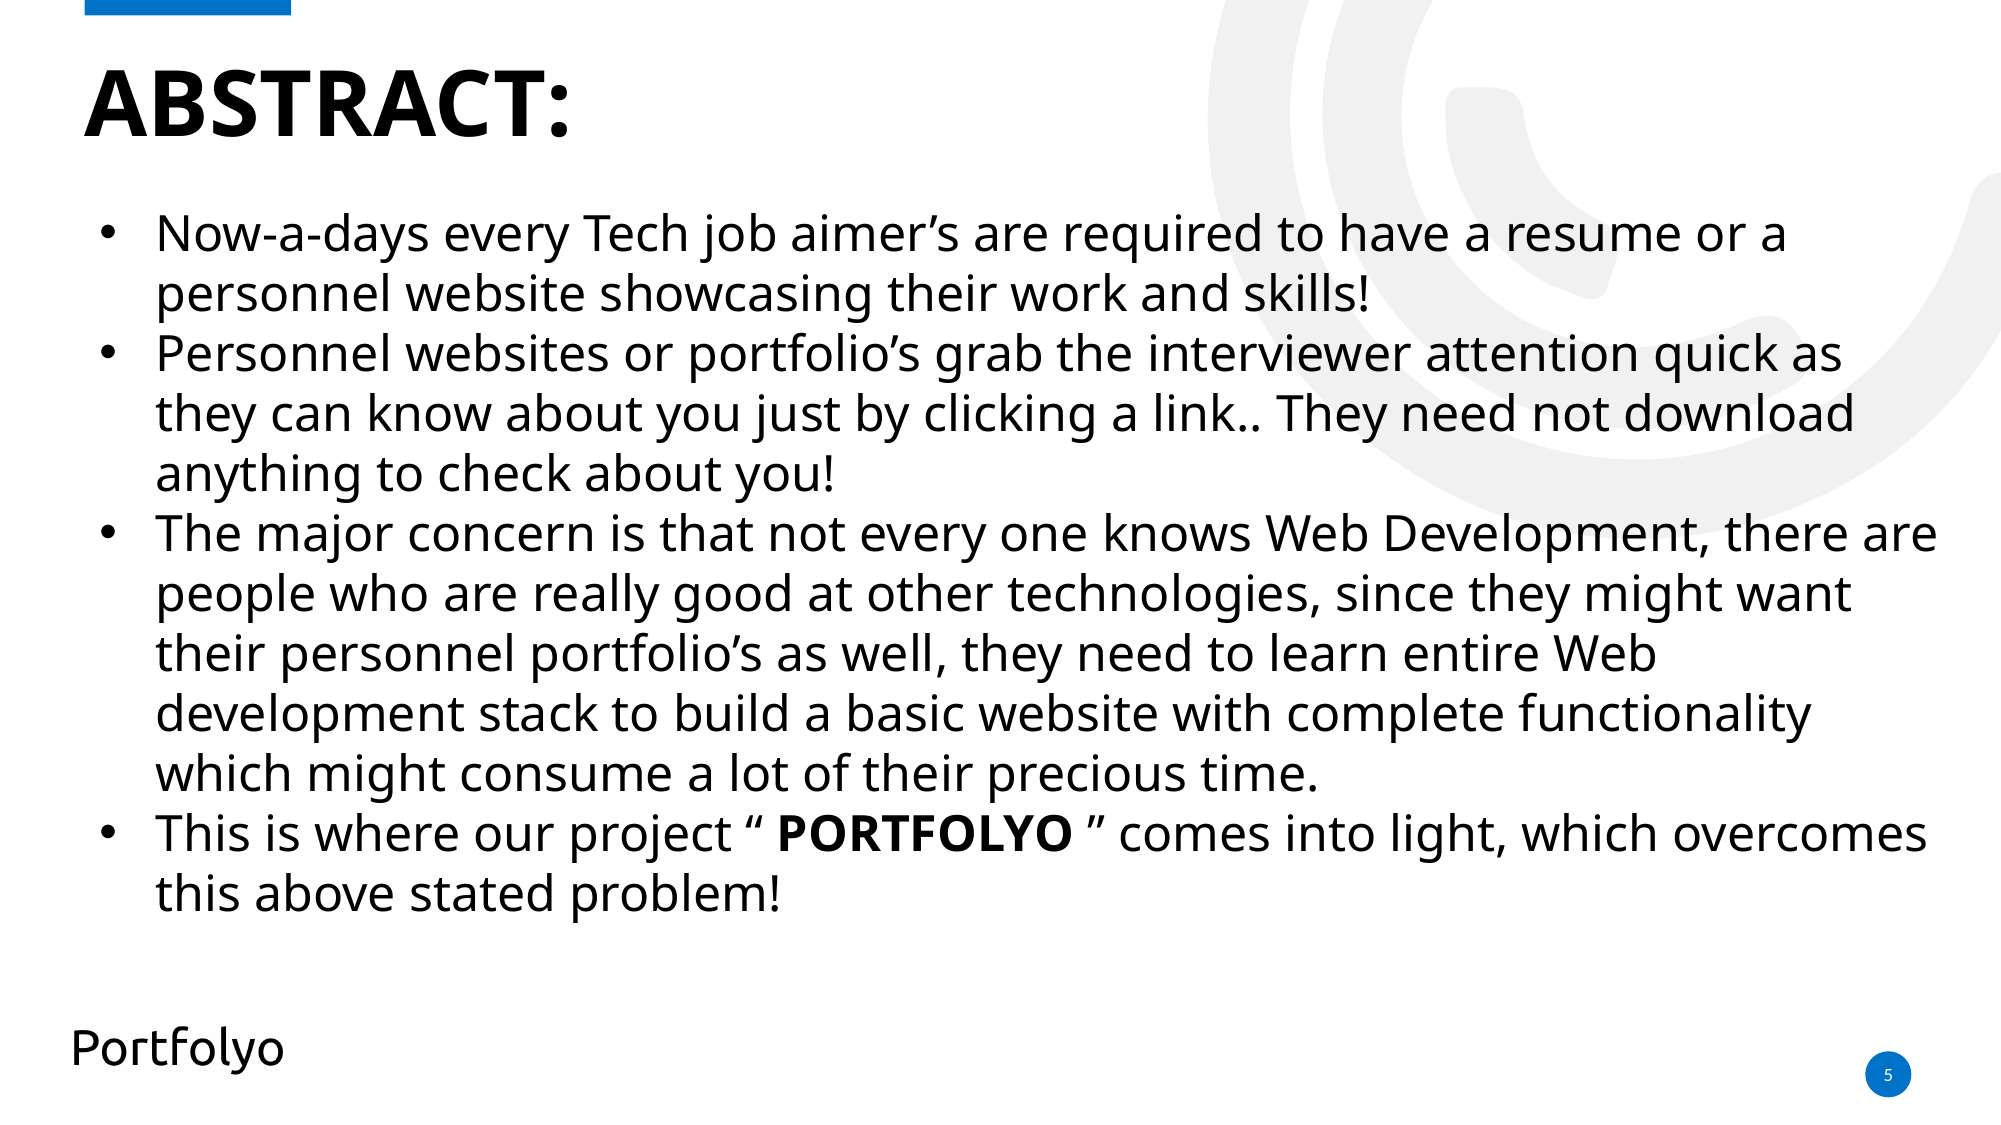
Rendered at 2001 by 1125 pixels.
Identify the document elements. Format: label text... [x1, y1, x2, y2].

picture [0, 981, 345, 1125]
slide_number 5 [1864, 1059, 1913, 1090]
title Abstract: [84, 40, 1914, 193]
text_box Now-a-days every Tech job aimer’s are required to have a resume or a personnel website showcasing their work and skills! Personnel websites or portfolio’s grab the interviewer attention quick as they can know about you just by clicking a link.. They need not download anything to check about you! The major concern is that not every one knows Web Development, there are people who are really good at other technologies, since they might want their personnel portfolio’s as well, they need to learn entire Web development stack to build a basic website with complete functionality which might consume a lot of their precious time. This is where our project “ PORTFOLYO ” comes into light, which overcomes this above stated problem! [84, 193, 1957, 929]
